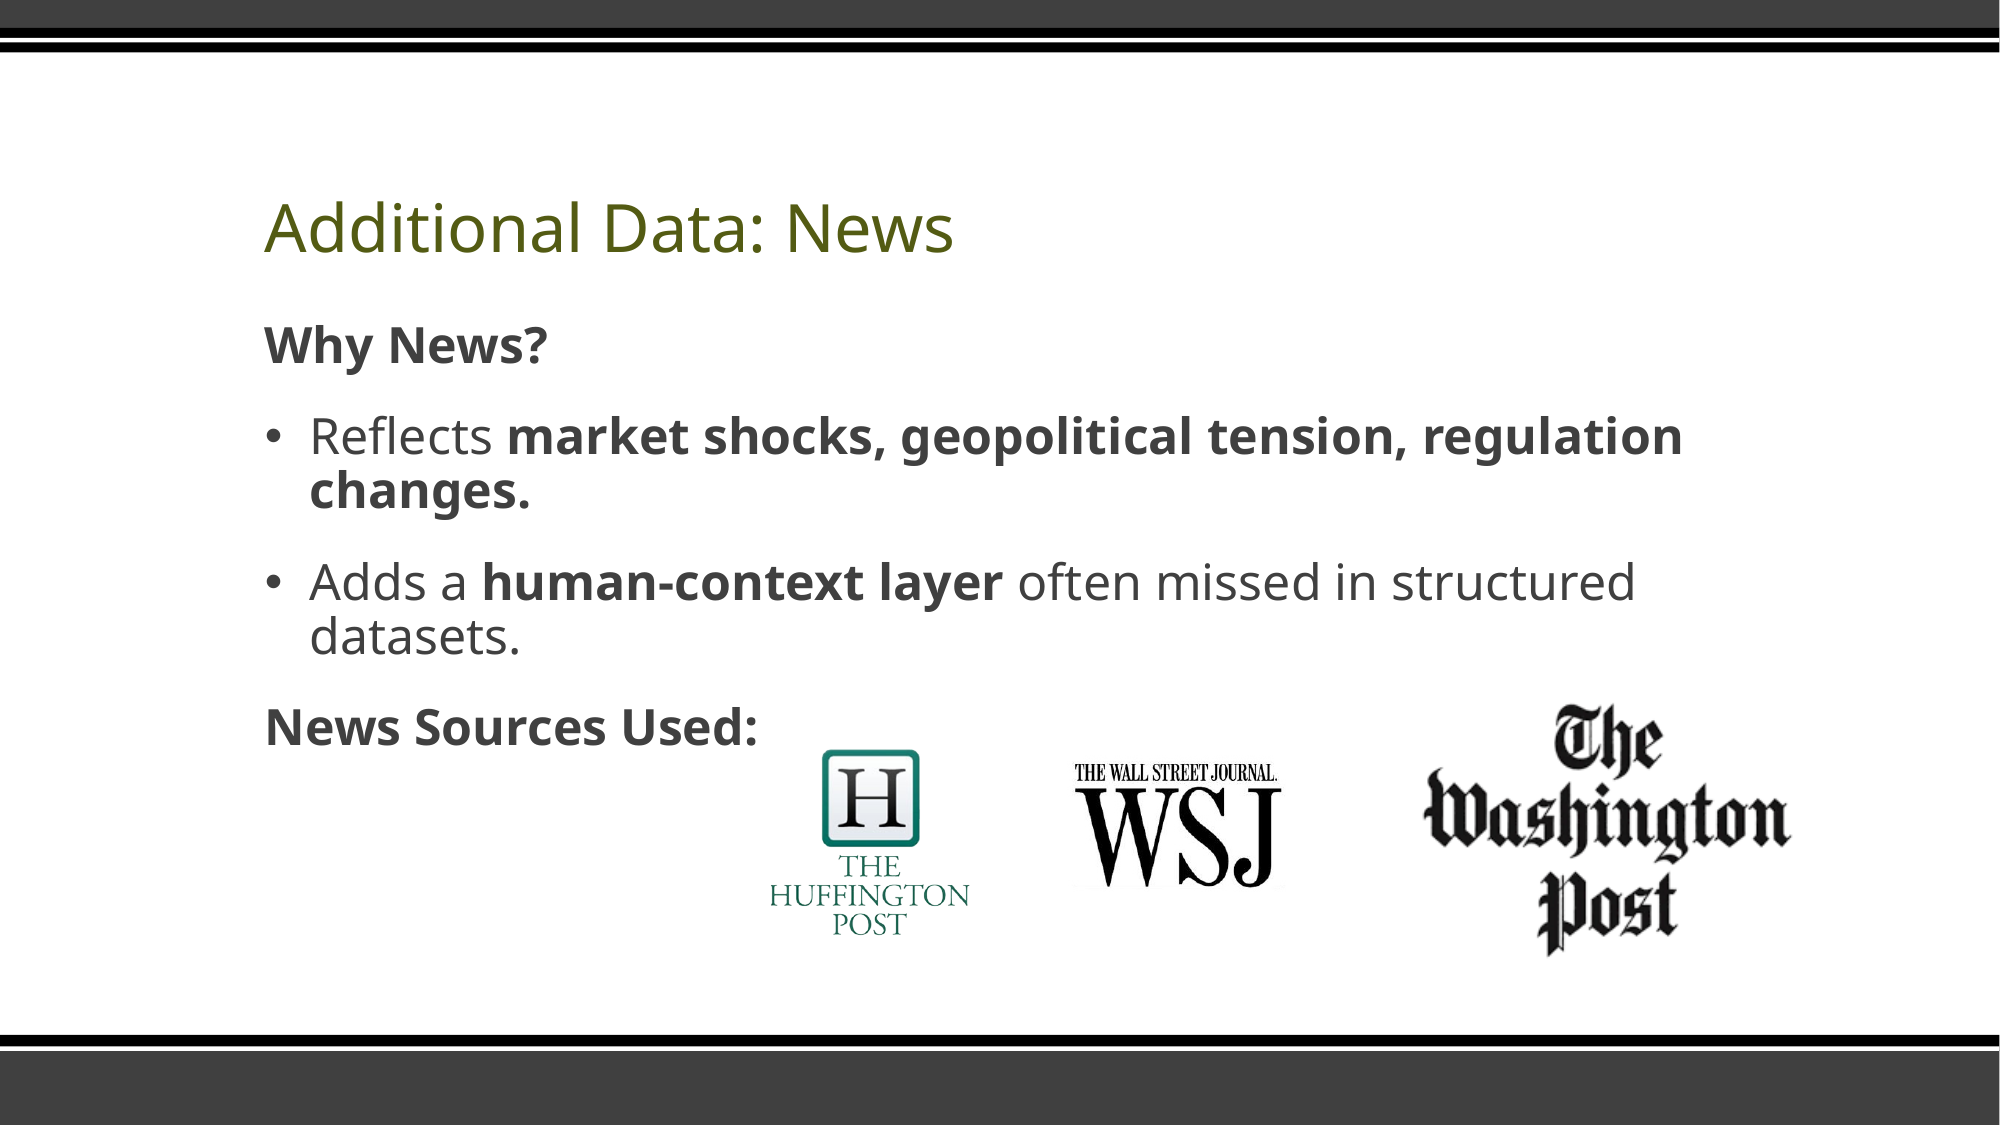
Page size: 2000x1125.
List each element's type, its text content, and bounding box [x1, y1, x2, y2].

picture [724, 696, 1016, 988]
title Additional Data: News [249, 99, 1750, 275]
picture [1049, 696, 1309, 956]
list Why News? Reflects market shocks, geopolitical tension, regulation changes. Adds a human-context layer often missed in structured datasets. News Sources Used: [249, 312, 1750, 988]
picture [1386, 683, 1821, 969]
